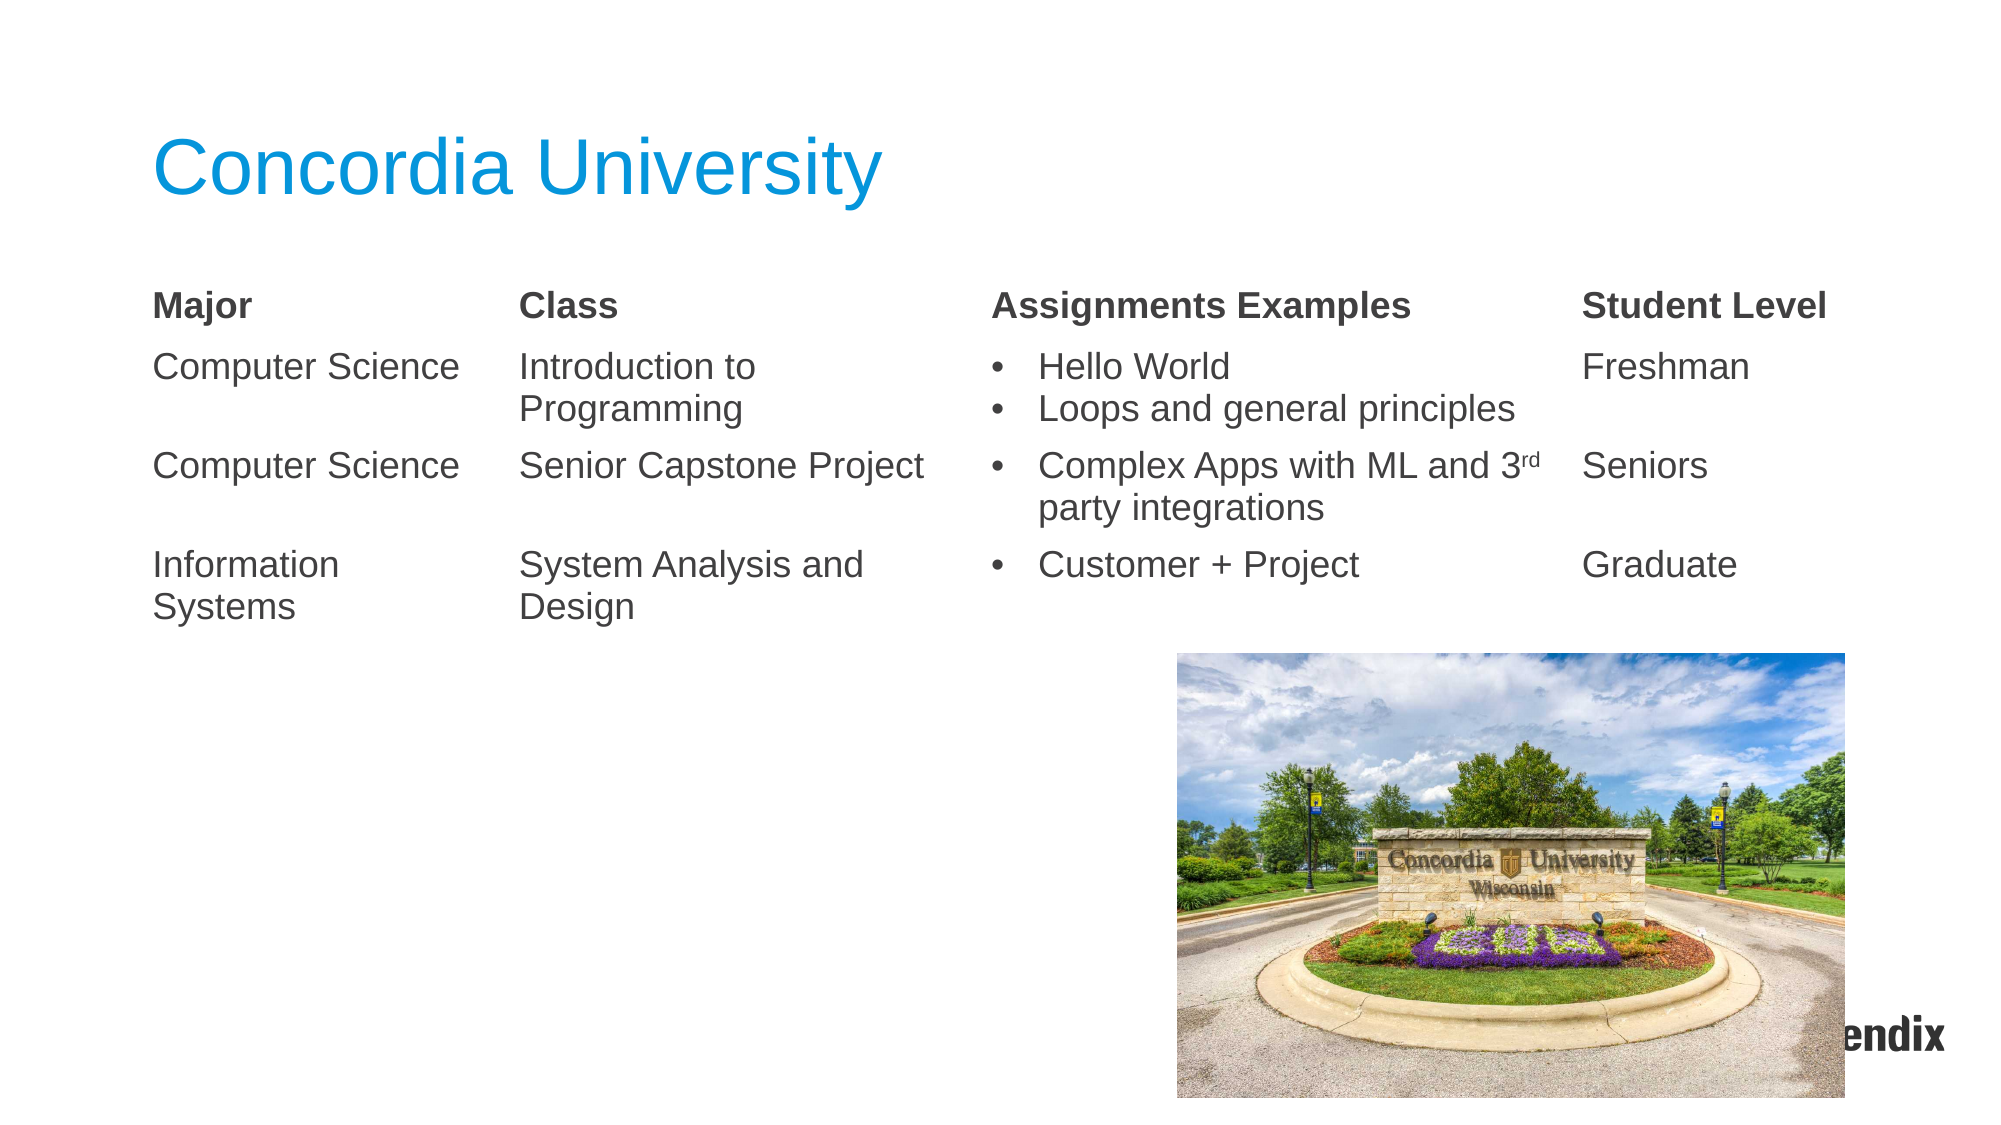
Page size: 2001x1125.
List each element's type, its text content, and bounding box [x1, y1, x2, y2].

table_header Class [504, 277, 976, 338]
table_header Student Level [1567, 277, 1862, 338]
table_cell Introduction to Programming [504, 338, 976, 437]
table_cell Computer Science [137, 338, 504, 437]
table_cell Freshman [1567, 338, 1862, 437]
table_cell Graduate [1567, 536, 1862, 635]
title Concordia University [137, 59, 1863, 278]
table_cell System Analysis and Design [504, 536, 976, 635]
table_cell Information Systems [137, 536, 504, 635]
table_cell Computer Science [137, 437, 504, 536]
picture [1177, 653, 1845, 1098]
table_header Assignments Examples [976, 277, 1567, 338]
table_cell Seniors [1567, 437, 1862, 536]
table_cell Customer + Project [976, 536, 1567, 635]
table_cell Complex Apps with ML and 3rd party integrations [976, 437, 1567, 536]
table_cell Hello World Loops and general principles [976, 338, 1567, 437]
table_cell Senior Capstone Project [504, 437, 976, 536]
table_header Major [137, 277, 504, 338]
